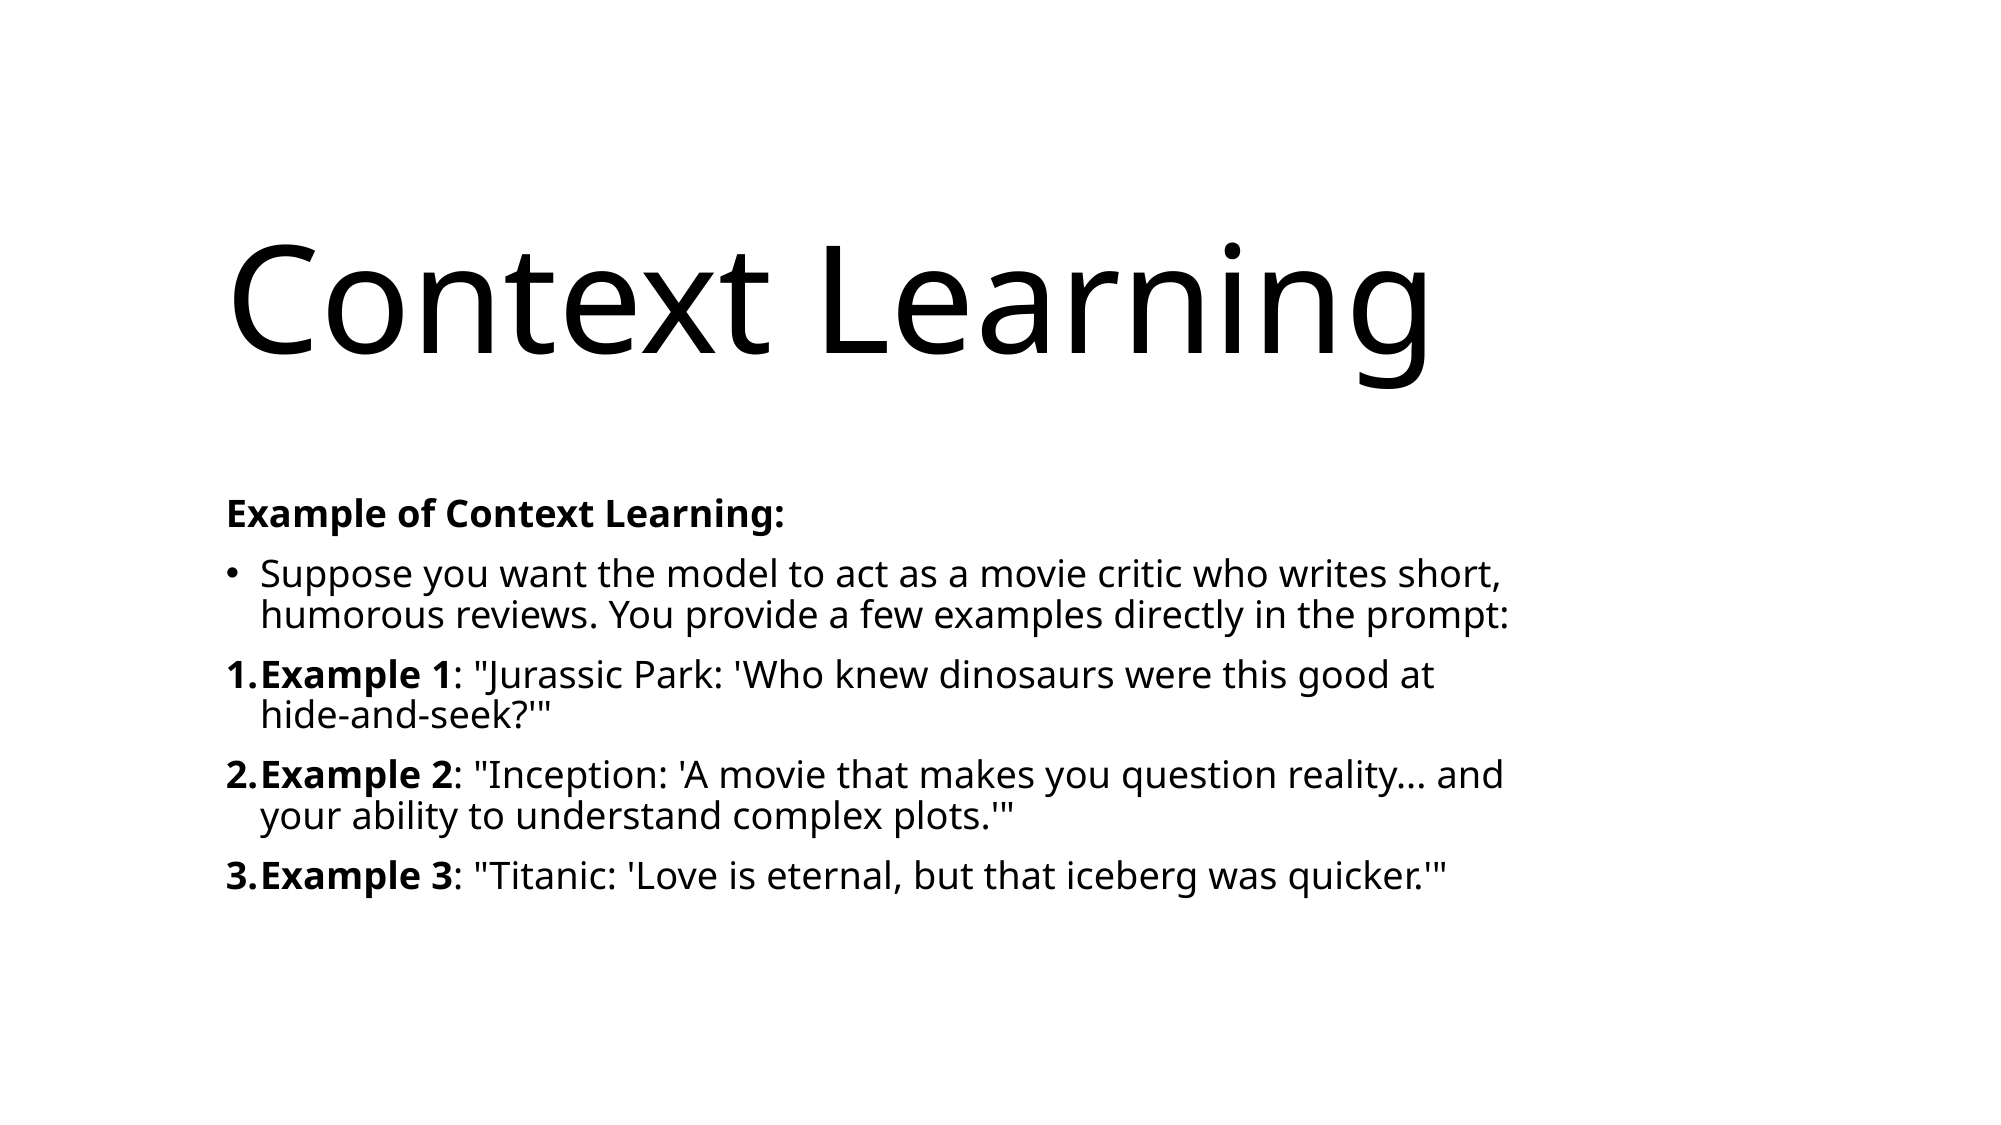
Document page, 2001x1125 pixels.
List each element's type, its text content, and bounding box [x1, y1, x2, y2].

list Example of Context Learning: Suppose you want the model to act as a movie critic who writes short, humorous reviews. You provide a few examples directly in the prompt: Example 1: "Jurassic Park: 'Who knew dinosaurs were this good at hide-and-seek?'" Example 2: "Inception: 'A movie that makes you question reality... and your ability to understand complex plots.'" Example 3: "Titanic: 'Love is eternal, but that iceberg was quicker.'" [210, 487, 1536, 947]
title Context Learning [210, 172, 1536, 438]
